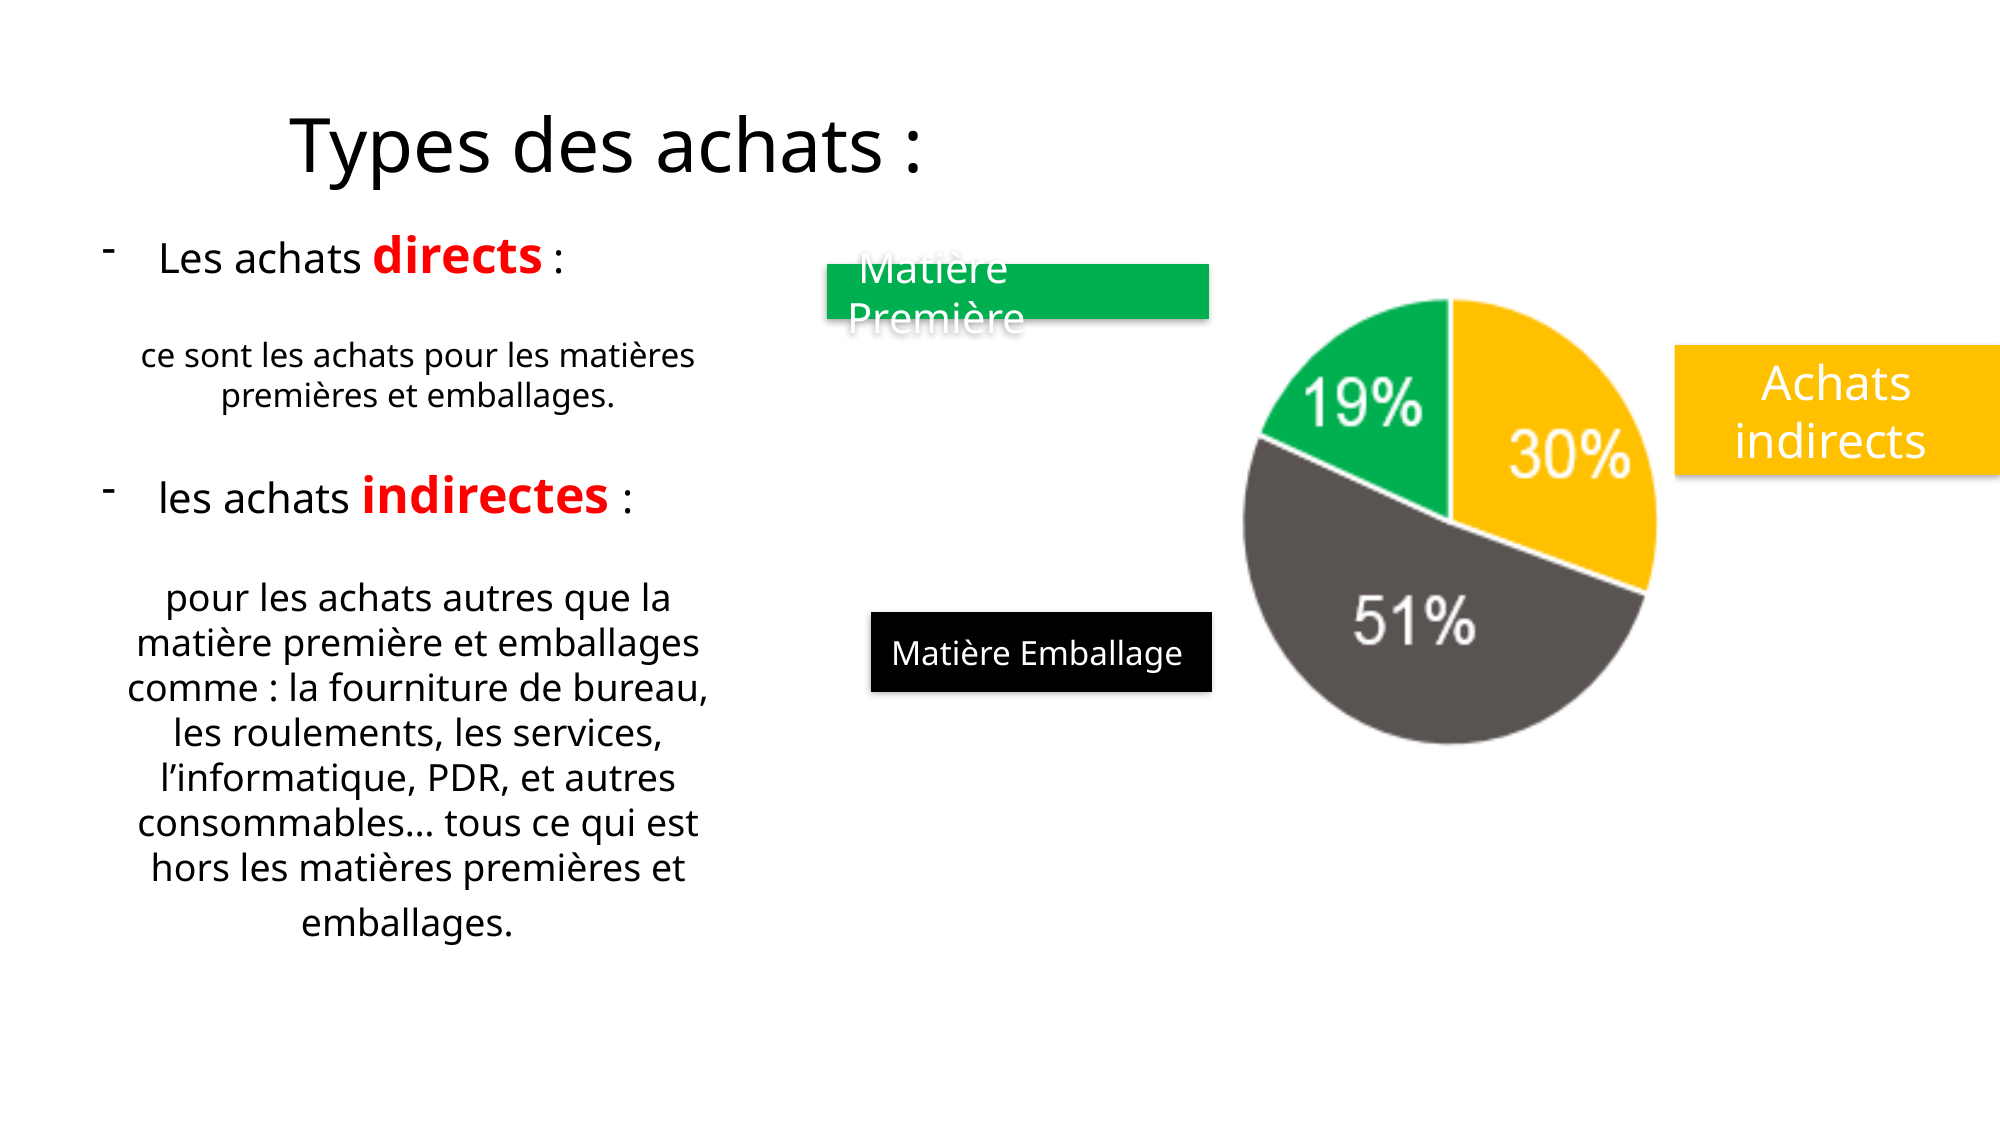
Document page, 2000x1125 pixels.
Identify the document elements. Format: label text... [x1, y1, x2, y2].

text_box Achats indirects [1681, 345, 2000, 475]
text_box Matière Première [827, 264, 1209, 319]
text_box Matière Emballage [871, 612, 1212, 692]
picture [1224, 289, 1675, 754]
text_box Les achats directs : ce sont les achats pour les matières premières et emballages. les achats indirectes : pour les achats autres que la matière première et emballages comme : la fourniture de bureau, les roulements, les services, l’informatique, PDR, et autres consommables… tous ce qui est hors les matières premières et emballages. [87, 216, 750, 954]
text_box Types des achats : [274, 90, 1538, 196]
